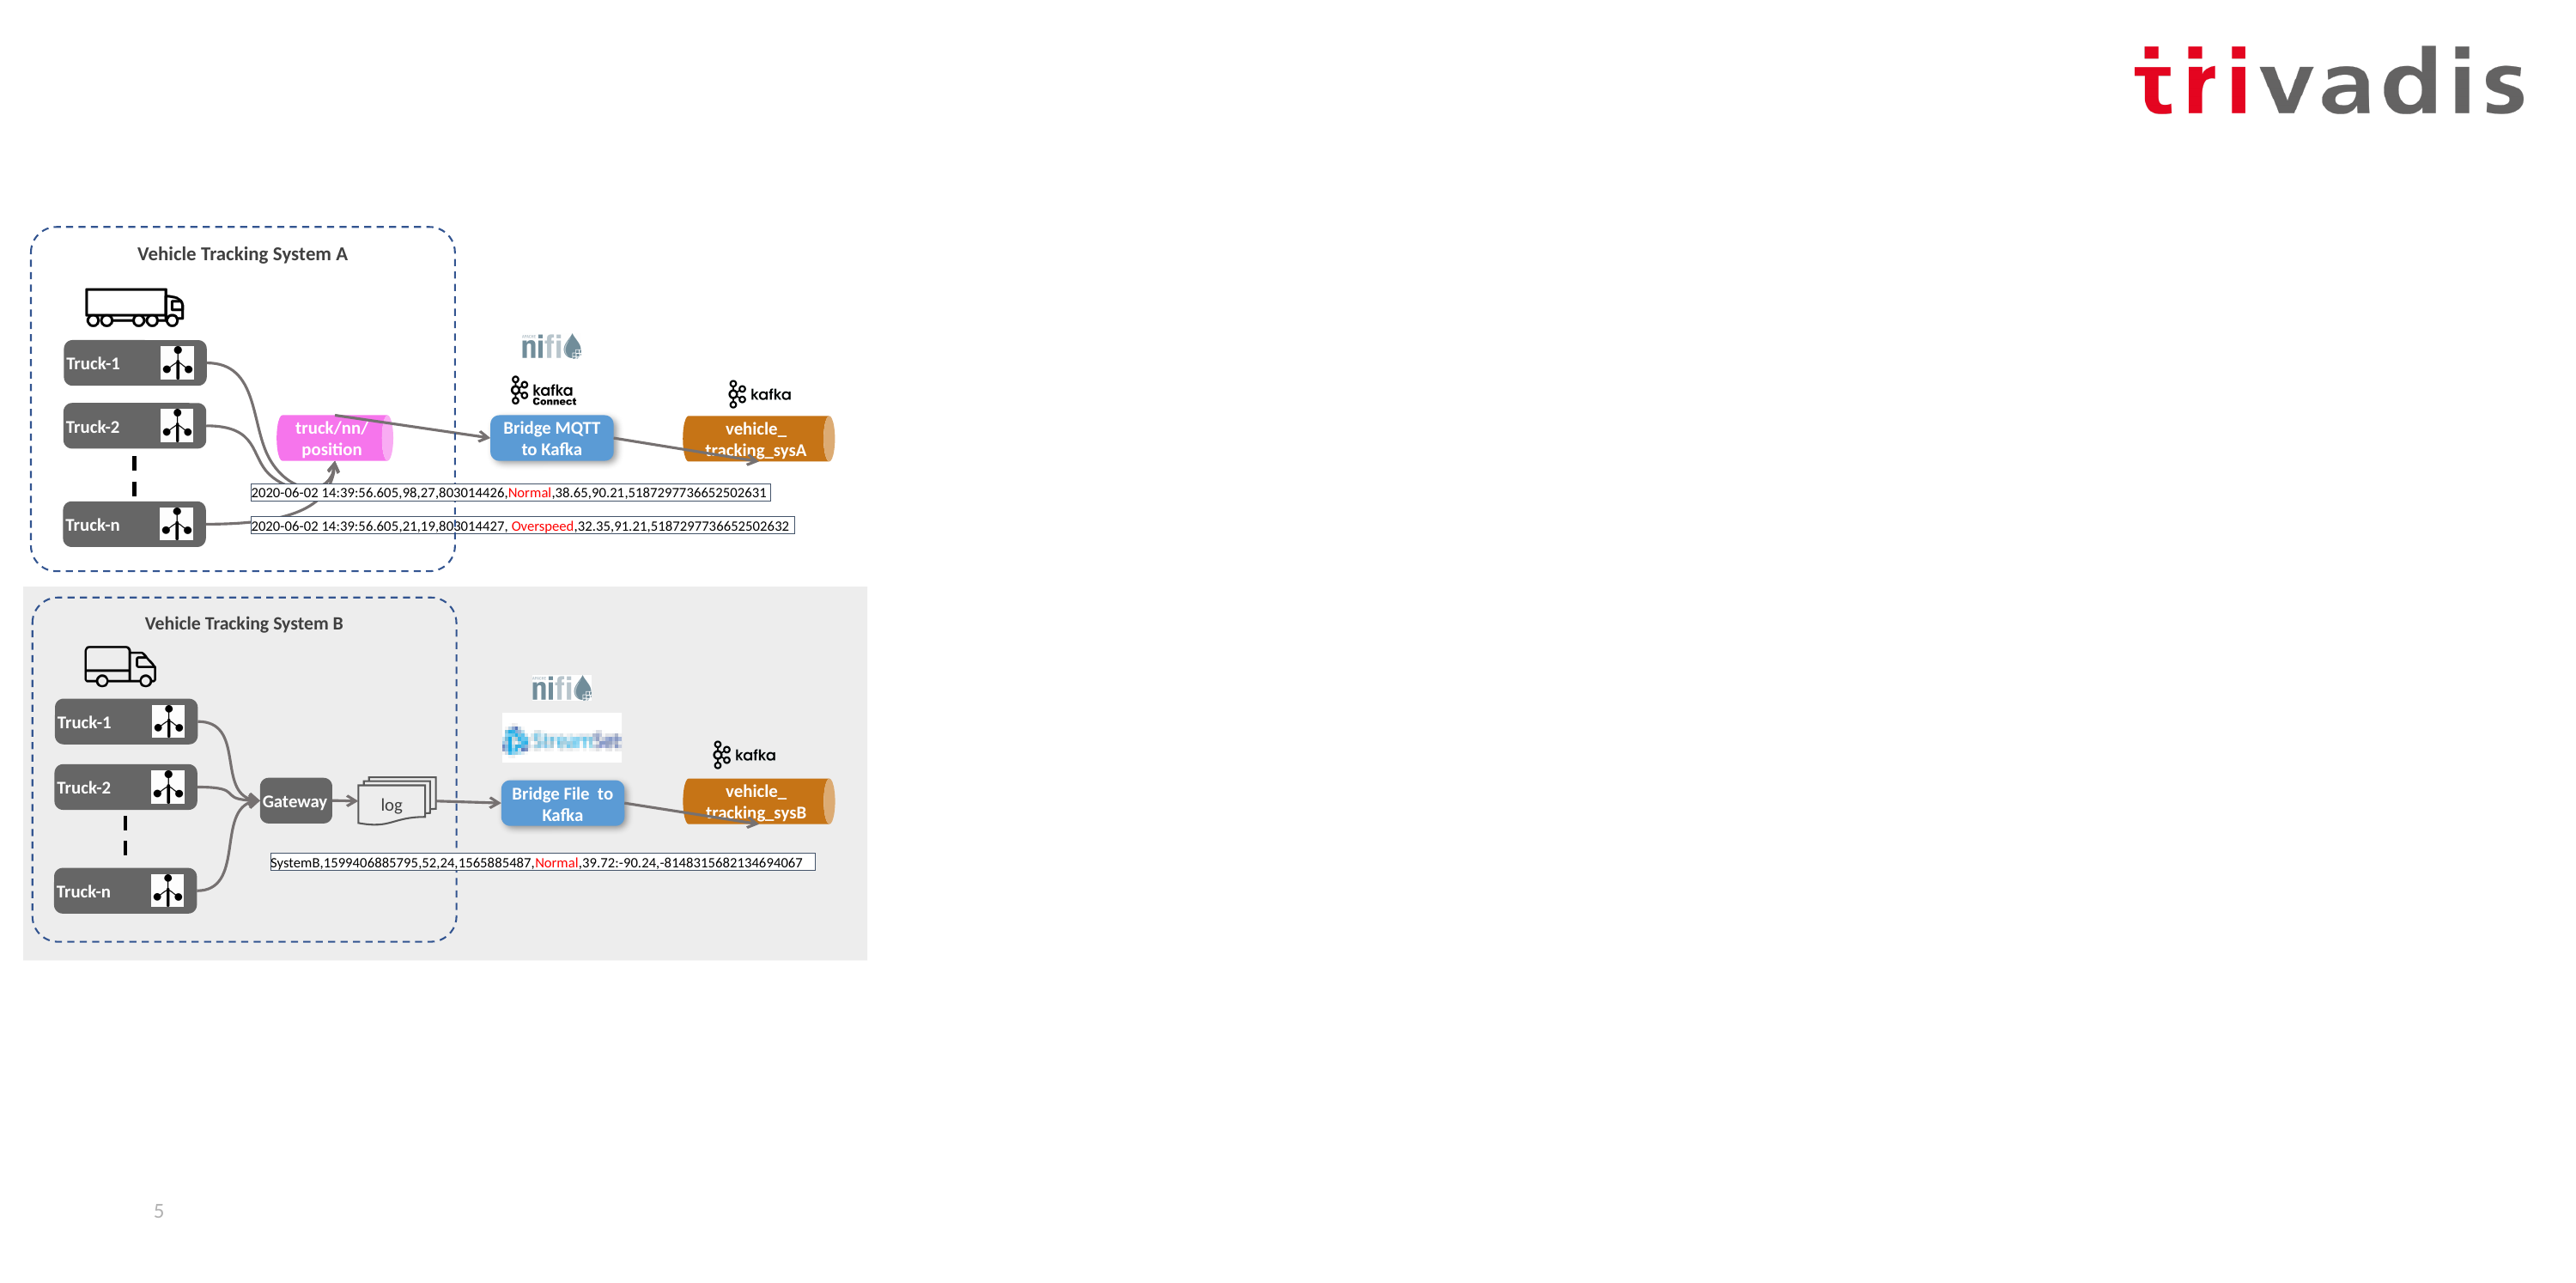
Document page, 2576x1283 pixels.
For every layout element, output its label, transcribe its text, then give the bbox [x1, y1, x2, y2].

picture [724, 375, 795, 413]
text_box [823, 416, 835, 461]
text_box 2020-06-02 14:39:56.605,21,19,803014427, Overspeed,32.35,91.21,5187297736652502632 [455, 516, 795, 534]
text_box vehicle_ tracking_sysB [683, 778, 835, 824]
picture [532, 675, 592, 701]
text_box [206, 362, 277, 439]
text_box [205, 438, 277, 525]
text_box vehicle_ tracking_sysA [683, 416, 835, 462]
picture [151, 874, 184, 907]
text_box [435, 800, 501, 804]
text_box Bridge File to Kafka [500, 779, 626, 827]
picture [509, 374, 580, 407]
text_box Vehicle Tracking System A [29, 226, 456, 573]
text_box SystemB,1599406885795,52,24,1565885487,Normal,39.72:-90.24,-8148315682134694067 [270, 853, 816, 871]
slide_number 5 [75, 1175, 178, 1244]
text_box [197, 721, 260, 801]
text_box 2020-06-02 14:39:56.605,98,27,803014426,Normal,38.65,90.21,5187297736652502631 [277, 483, 771, 502]
text_box Truck-1 [823, 779, 835, 824]
picture [522, 333, 581, 359]
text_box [197, 800, 260, 891]
picture [151, 770, 185, 804]
picture [501, 713, 623, 763]
text_box [22, 586, 868, 961]
picture [708, 736, 780, 774]
picture [80, 626, 185, 738]
picture [2135, 46, 2524, 114]
picture [82, 256, 194, 380]
text_box Bridge MQTT to Kafka [489, 414, 615, 462]
picture [160, 508, 193, 541]
text_box Vehicle Tracking System B [31, 596, 458, 943]
picture [161, 409, 193, 442]
